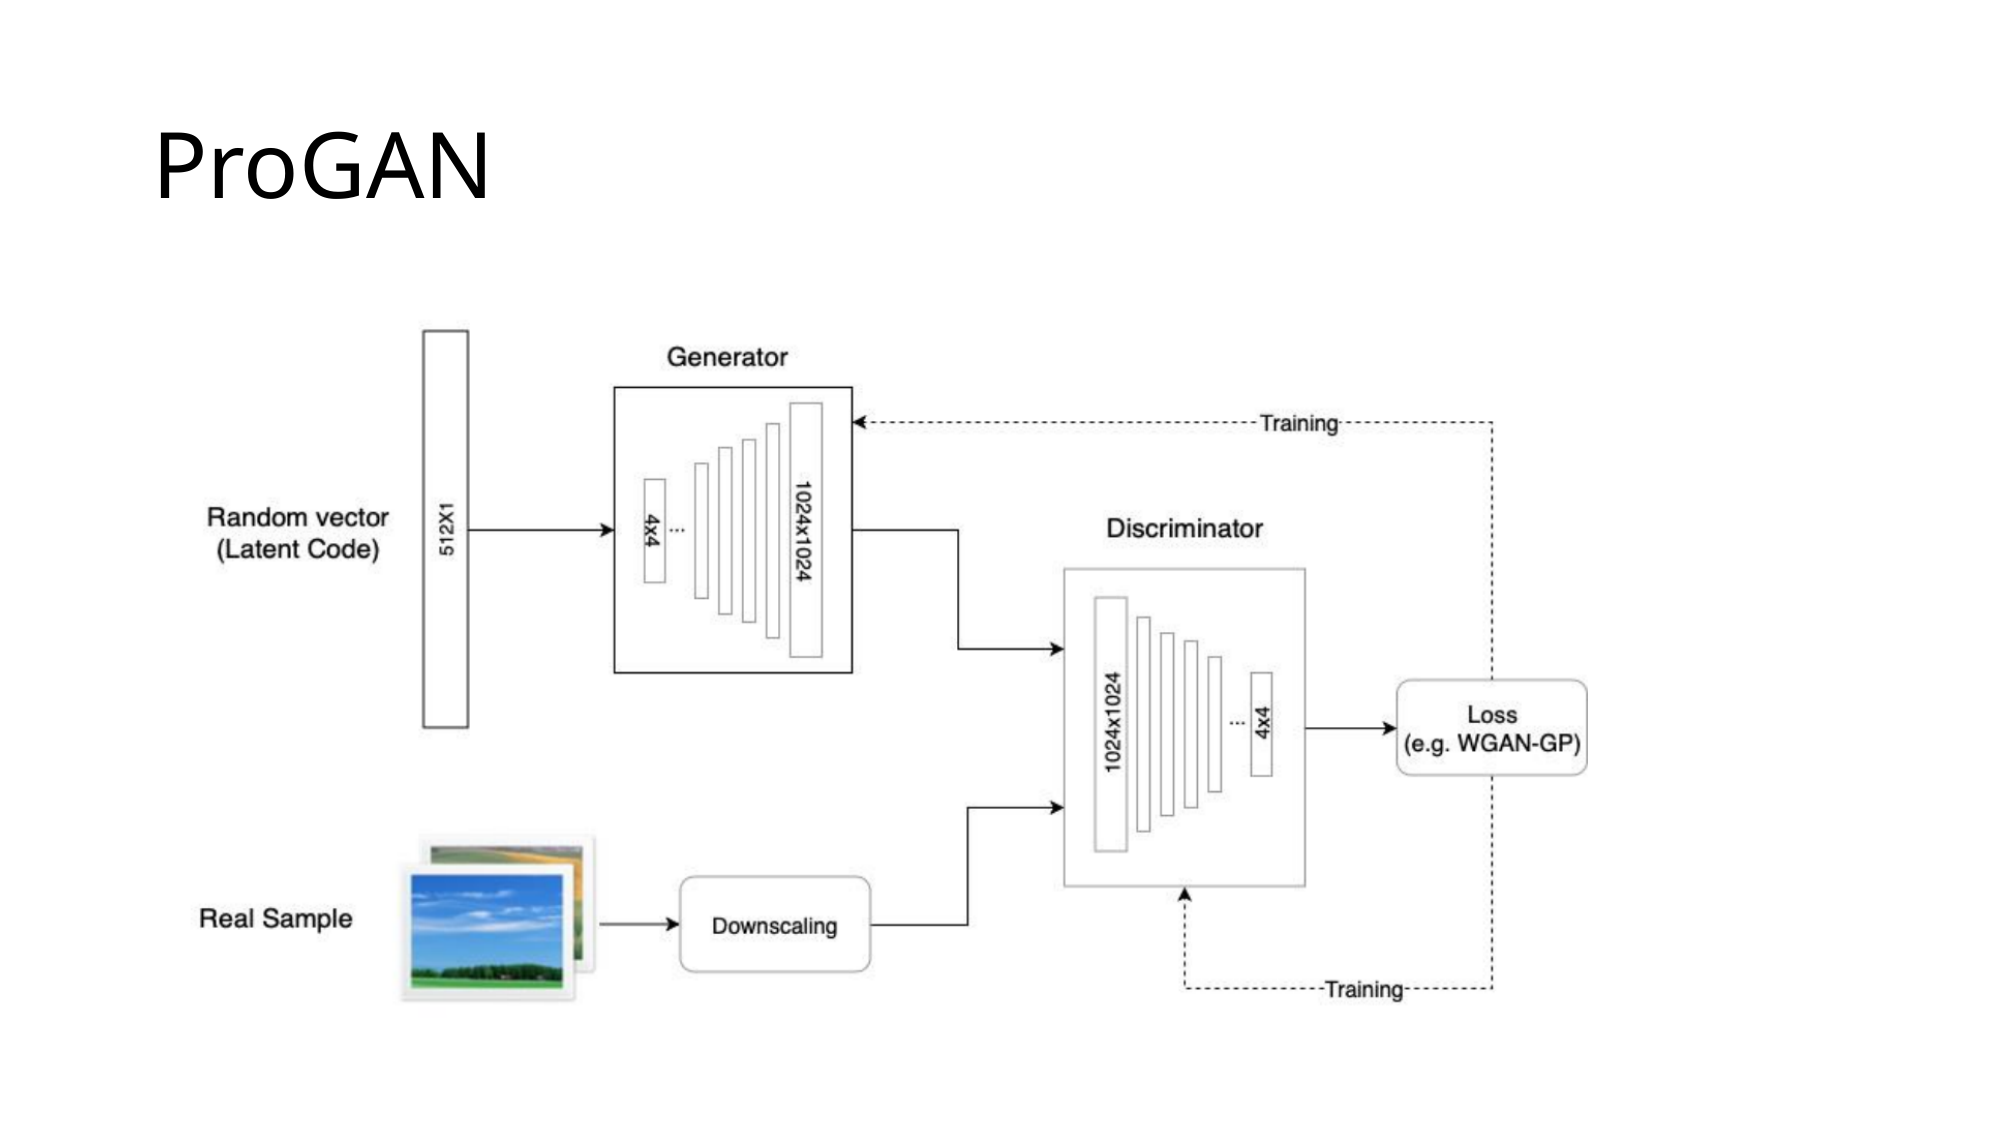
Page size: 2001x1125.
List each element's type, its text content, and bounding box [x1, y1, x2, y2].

picture [137, 299, 1623, 1023]
title ProGAN [137, 59, 1863, 278]
